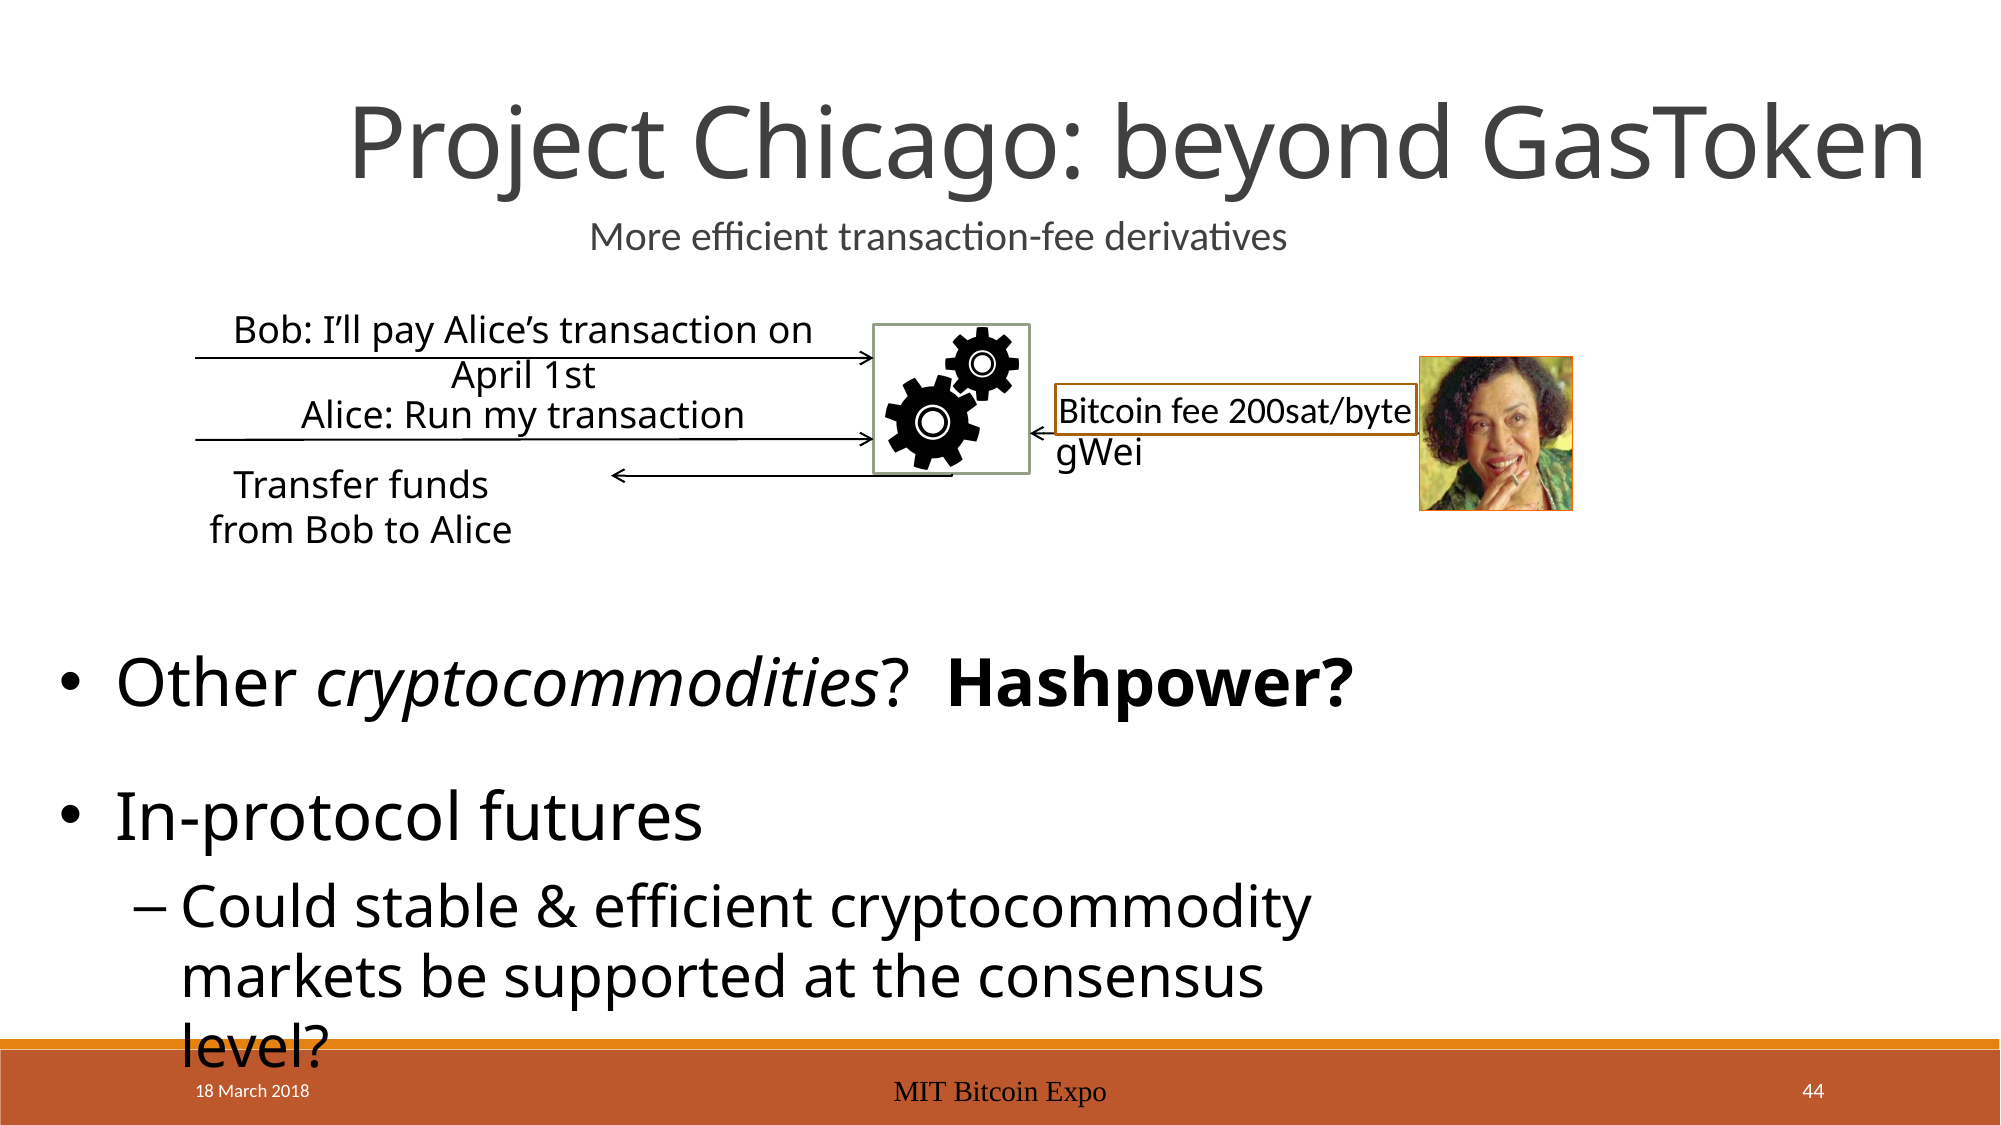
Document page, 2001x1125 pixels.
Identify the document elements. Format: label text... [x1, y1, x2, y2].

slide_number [180, 1059, 586, 1120]
slide_number 44 [1624, 1059, 1840, 1120]
title Project Chicago: beyond GasToken [331, 0, 1982, 207]
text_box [173, 383, 875, 446]
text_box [1029, 356, 1574, 511]
footer MIT Bitcoin Expo [604, 1059, 1396, 1120]
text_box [873, 323, 1031, 475]
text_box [173, 297, 875, 360]
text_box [173, 453, 981, 477]
list More efficient transaction-fee derivatives [574, 206, 1468, 288]
text_box Other cryptocommodities? Hashpower? In-protocol futures Could stable & efficient cryptocommodity markets be supported at the consensus level? [43, 632, 1394, 978]
